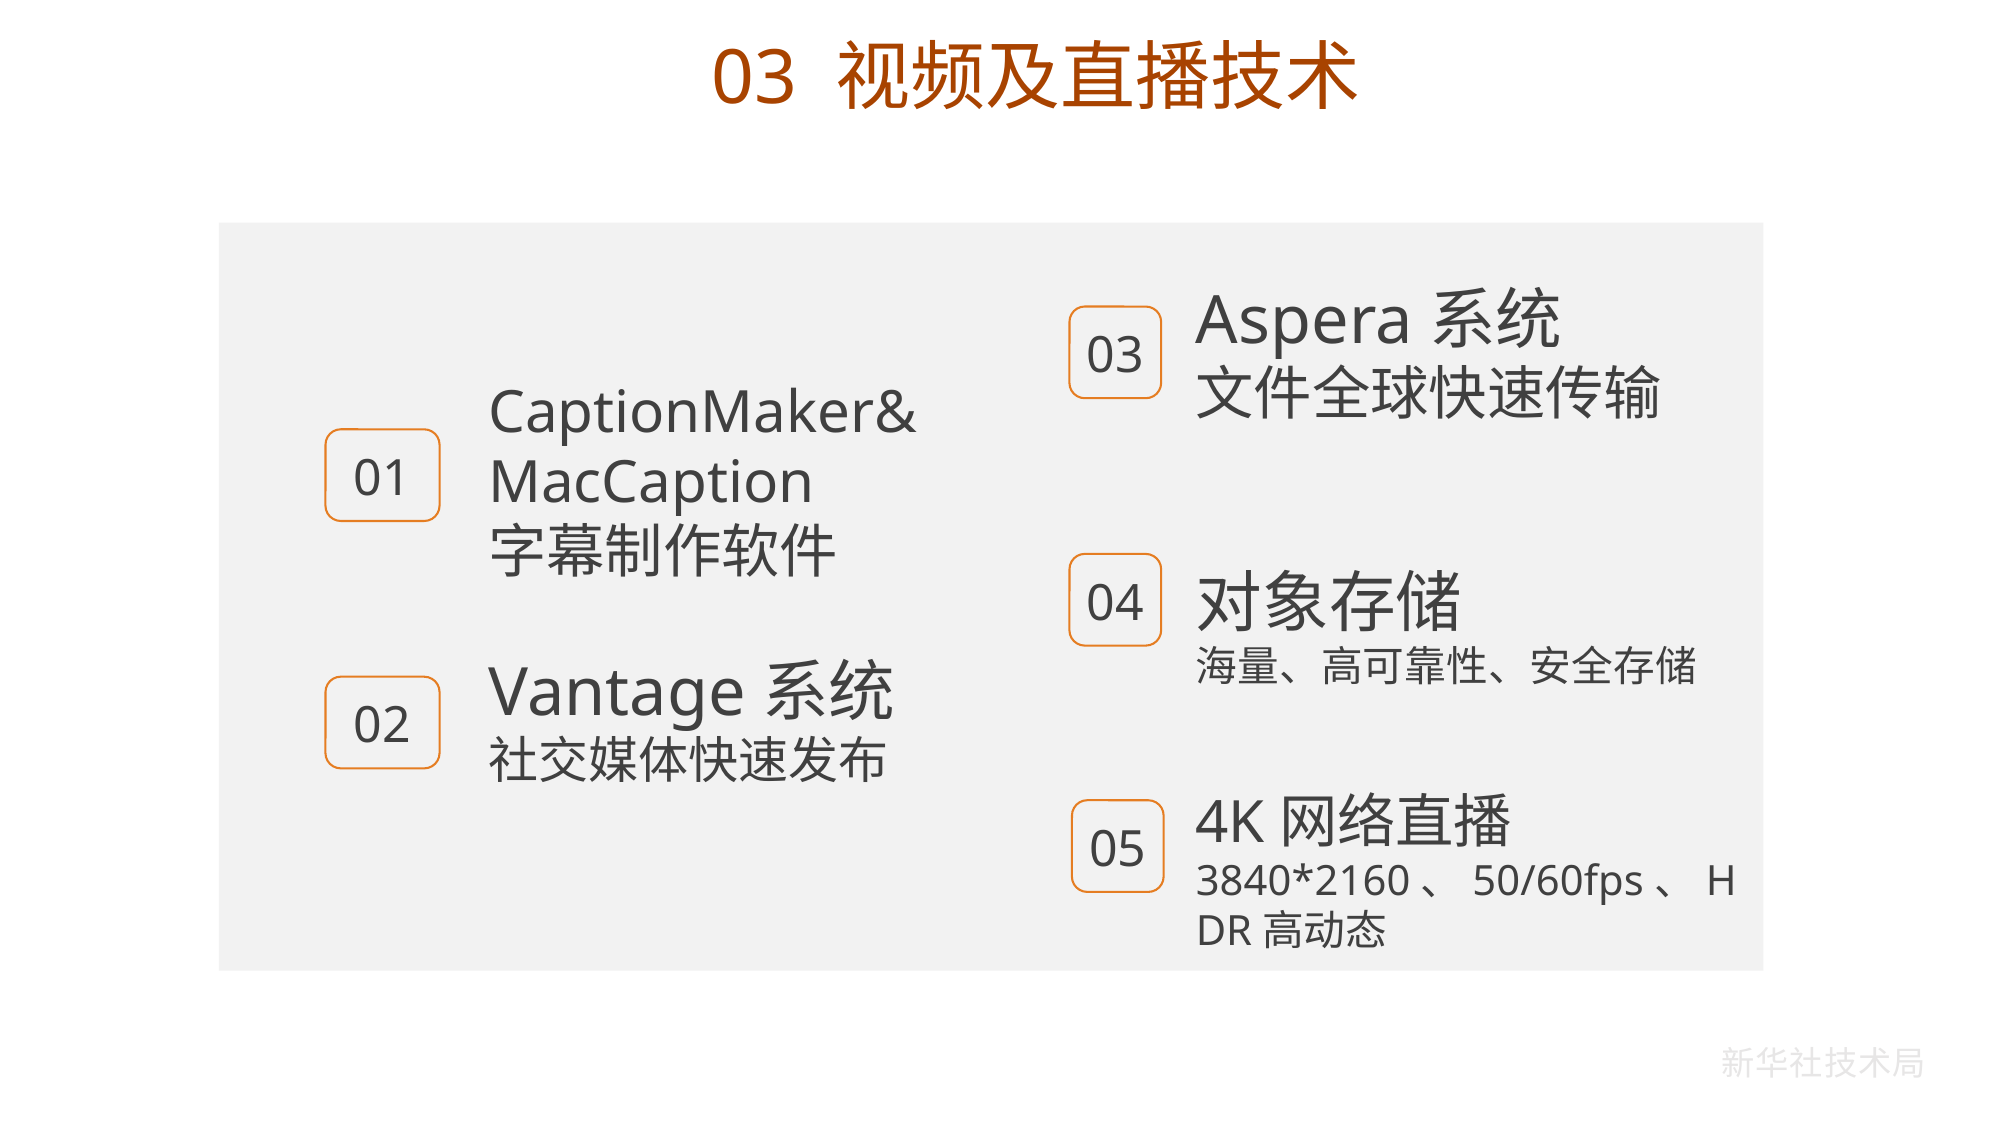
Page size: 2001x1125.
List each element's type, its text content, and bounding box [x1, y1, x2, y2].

text_box Aspera系统 文件全球快速传输 [1188, 269, 1769, 434]
text_box [218, 222, 1764, 971]
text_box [1071, 799, 1164, 893]
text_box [325, 429, 440, 522]
text_box 03 视频及直播技术 [333, 20, 1739, 126]
text_box CaptionMaker&MacCaption 字幕制作软件 [480, 366, 963, 592]
text_box 4K网络直播 3840*2160、50/60fps、HDR高动态 [1188, 776, 1764, 962]
text_box Vantage系统 社交媒体快速发布 [480, 641, 963, 797]
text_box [1069, 553, 1162, 646]
text_box 新华社技术局 [1713, 1035, 1953, 1090]
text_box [1069, 306, 1162, 399]
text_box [325, 676, 440, 769]
text_box 对象存储 海量、高可靠性、安全存储 [1188, 552, 1764, 698]
